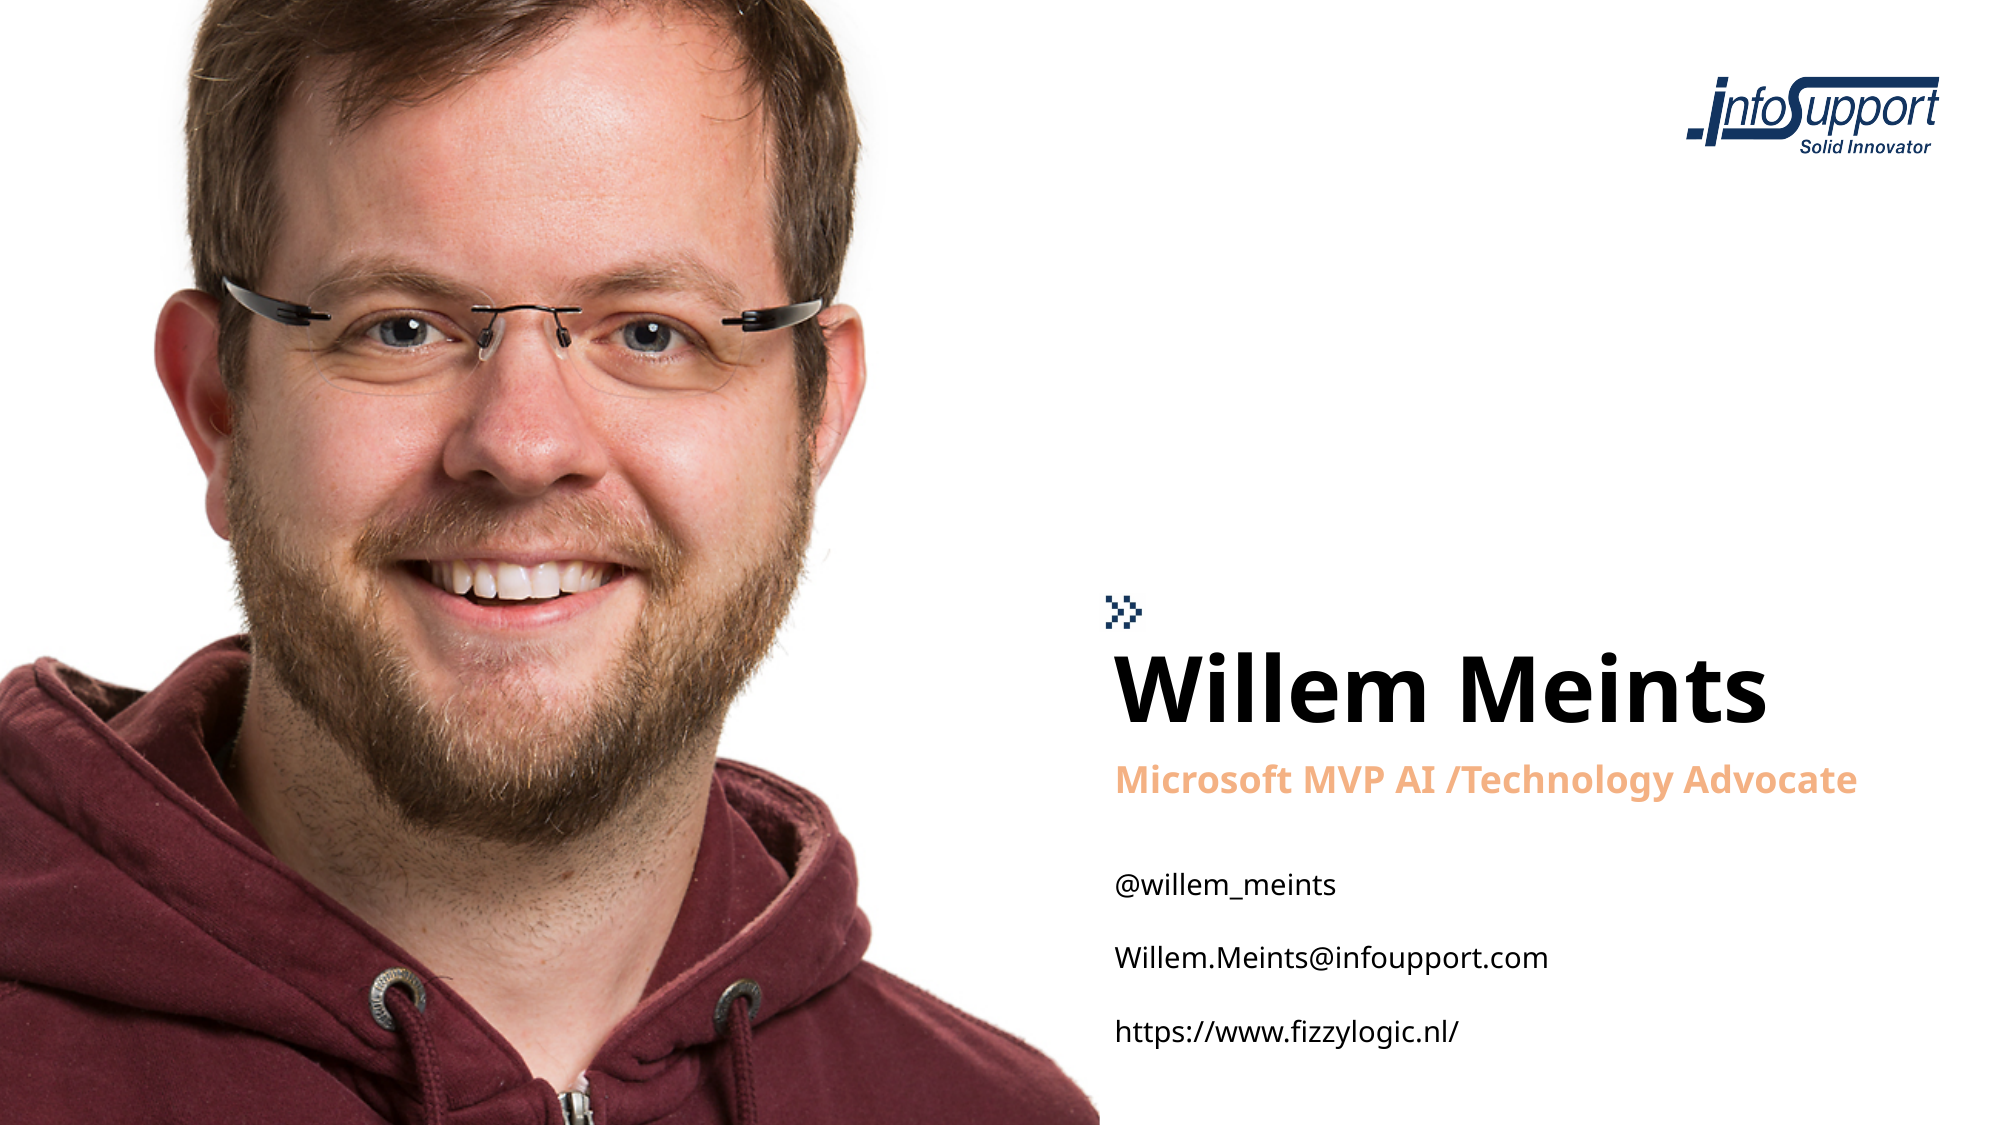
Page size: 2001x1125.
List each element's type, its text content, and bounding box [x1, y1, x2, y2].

picture [1685, 76, 1940, 154]
list @willem_meints Willem.Meints@infoupport.com https://www.fizzylogic.nl/ [1100, 841, 1948, 1084]
picture [0, 0, 1146, 1125]
list Microsoft MVP AI /Technology Advocate [1100, 753, 1932, 815]
title Willem Meints [1100, 631, 1940, 754]
